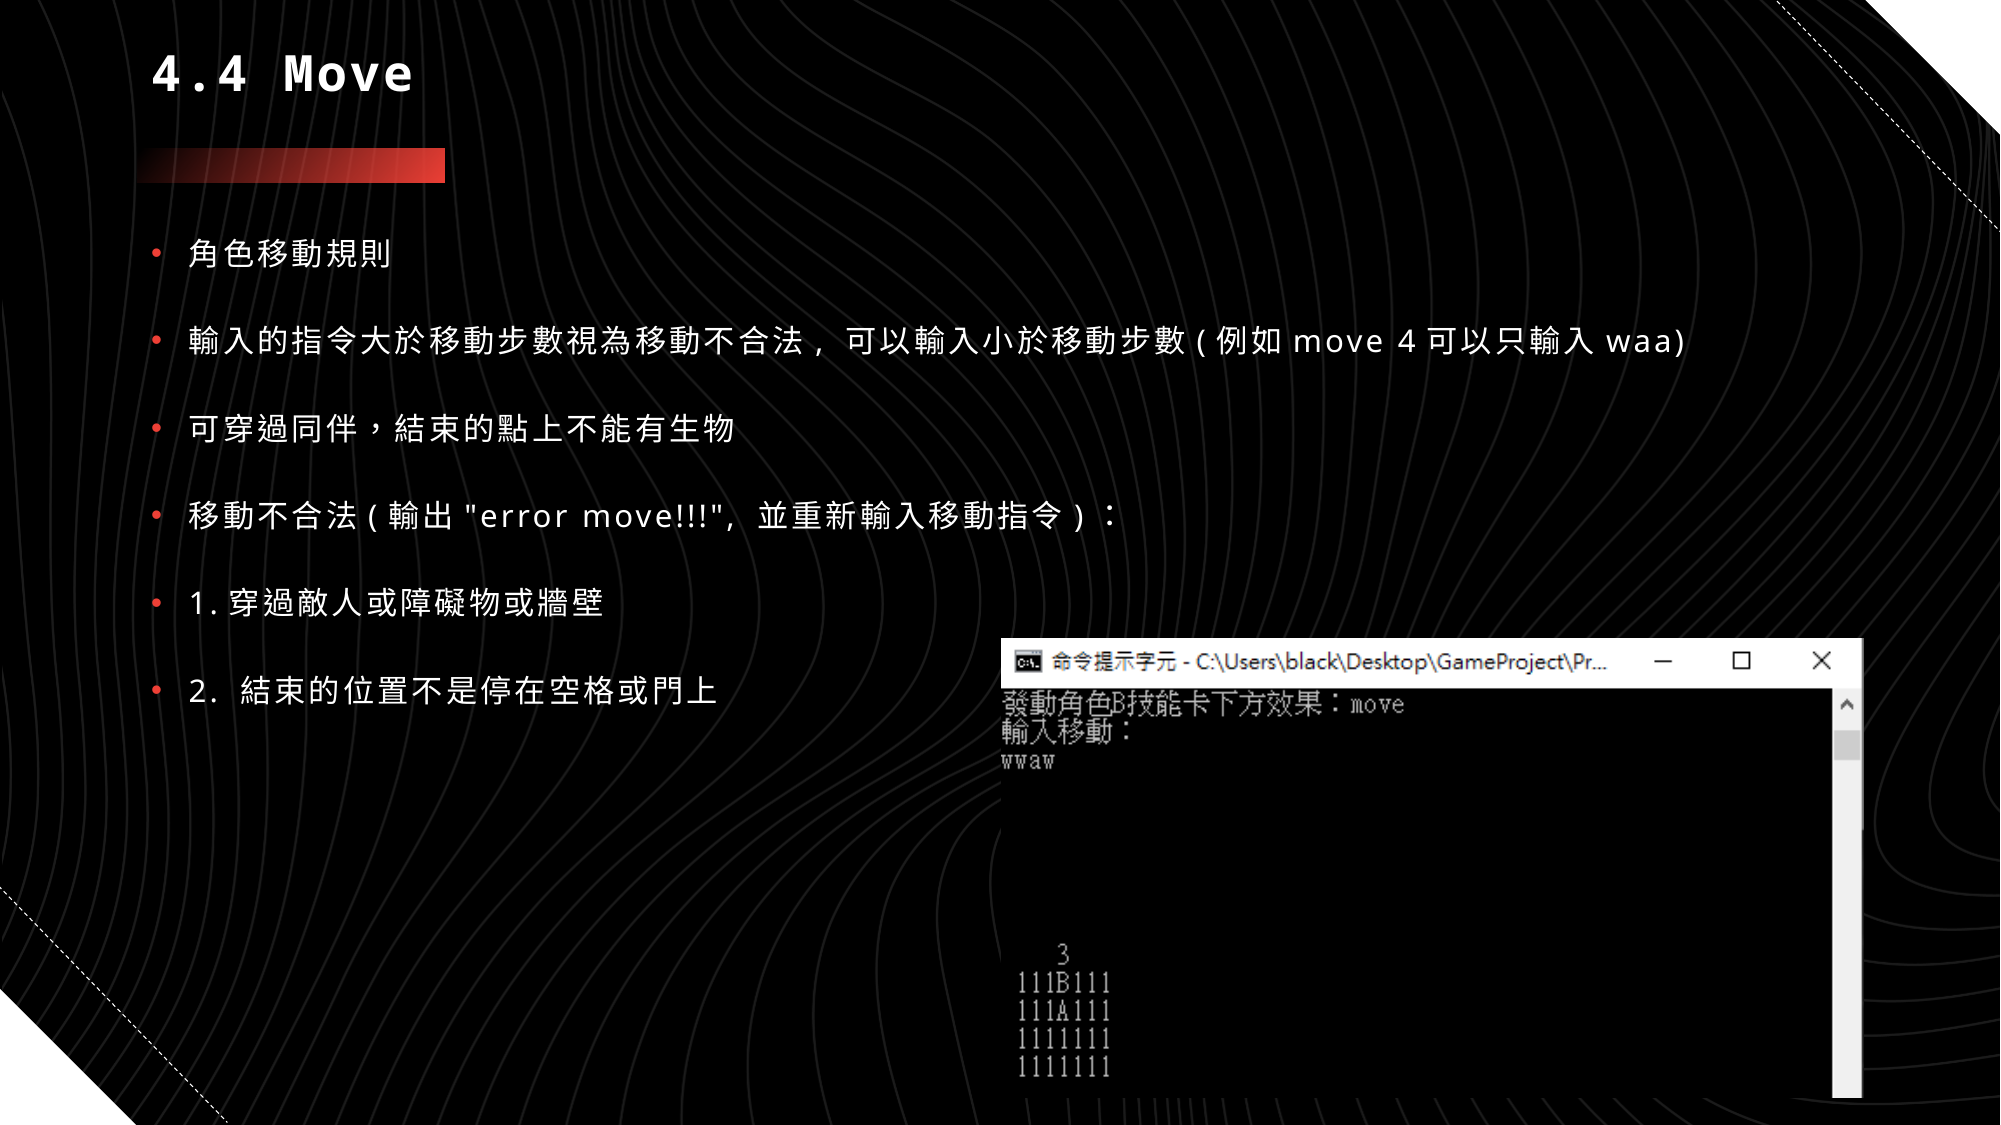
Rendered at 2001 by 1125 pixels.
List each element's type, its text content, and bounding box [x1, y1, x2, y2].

picture [1000, 638, 1864, 1098]
title 4.4 Move [136, 27, 1863, 124]
list 角色移動規則 輸入的指令大於移動步數視為移動不合法, 可以輸入小於移動步數(例如move 4可以只輸入waa) 可穿過同伴，結束的點上不能有生物 移動不合法(輸出"error move!!!", 並重新輸入移動指令)： 1.穿過敵人或障礙物或牆壁 2. 結束的位置不是停在空格或門上 [136, 207, 1730, 946]
